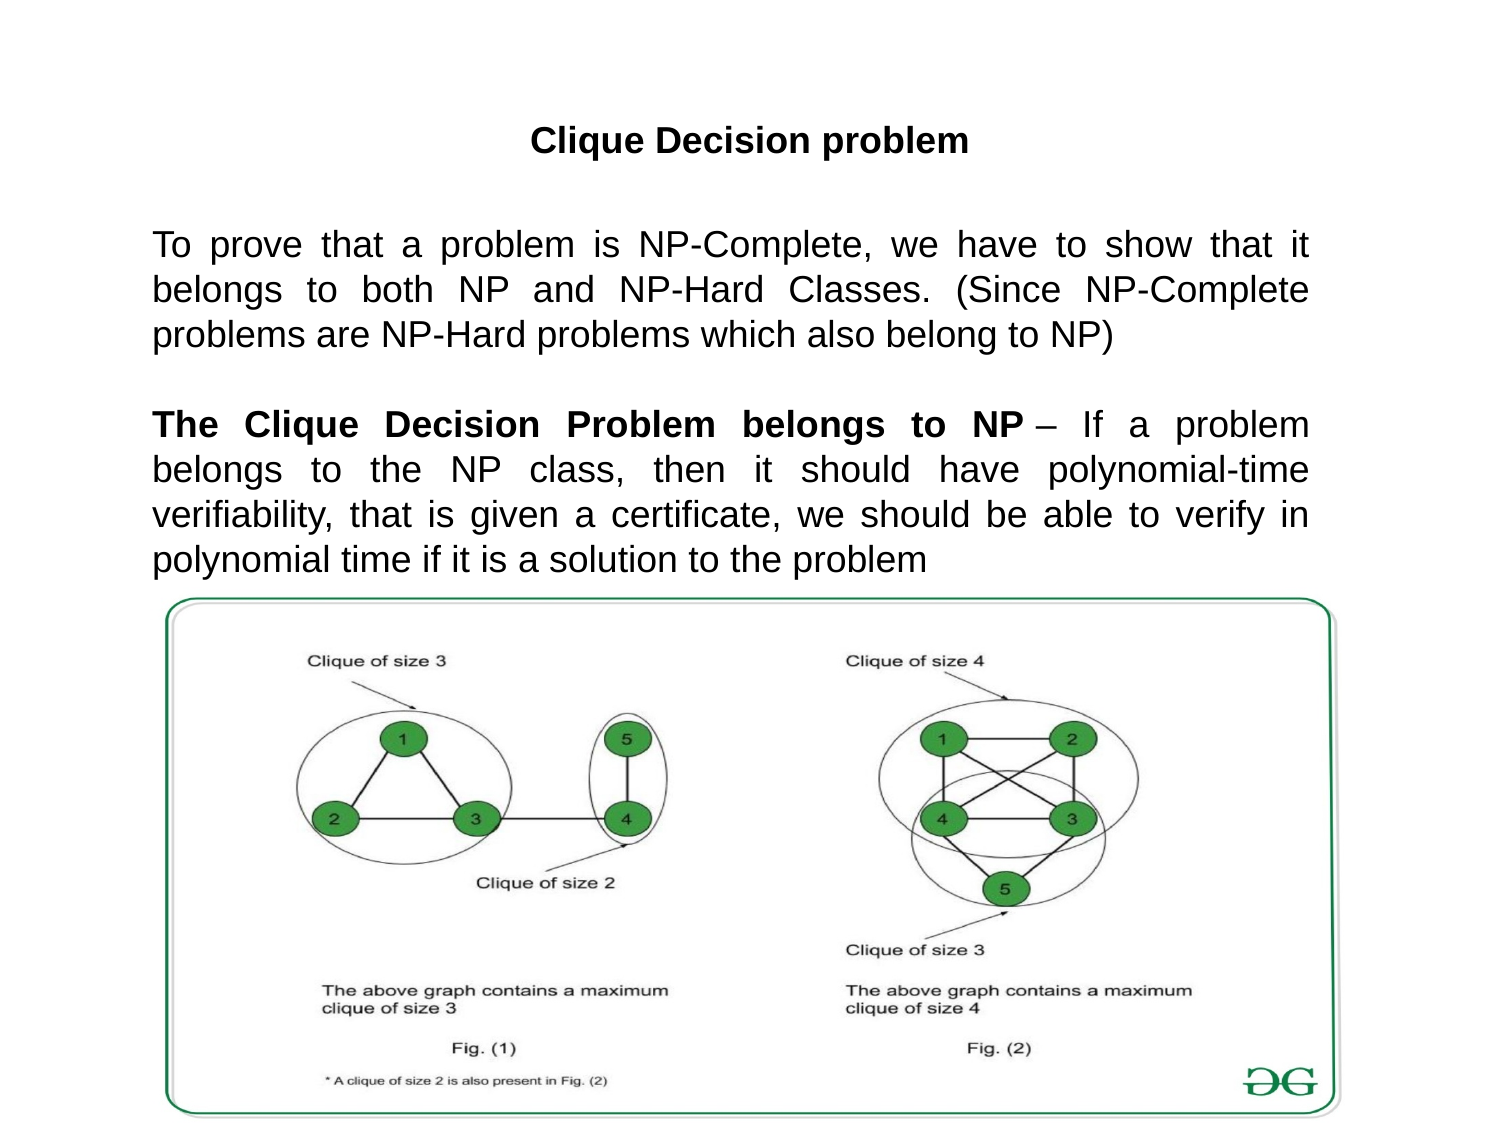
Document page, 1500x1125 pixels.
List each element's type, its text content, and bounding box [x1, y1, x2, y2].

text_box To prove that a problem is NP-Complete, we have to show that it belongs to both NP and NP-Hard Classes. (Since NP-Complete problems are NP-Hard problems which also belong to NP) The Clique Decision Problem belongs to NP – If a problem belongs to the NP class, then it should have polynomial-time verifiability, that is given a certificate, we should be able to verify in polynomial time if it is a solution to the problem [137, 212, 1325, 588]
picture [149, 587, 1351, 1125]
title Clique Decision problem [74, 44, 1426, 233]
